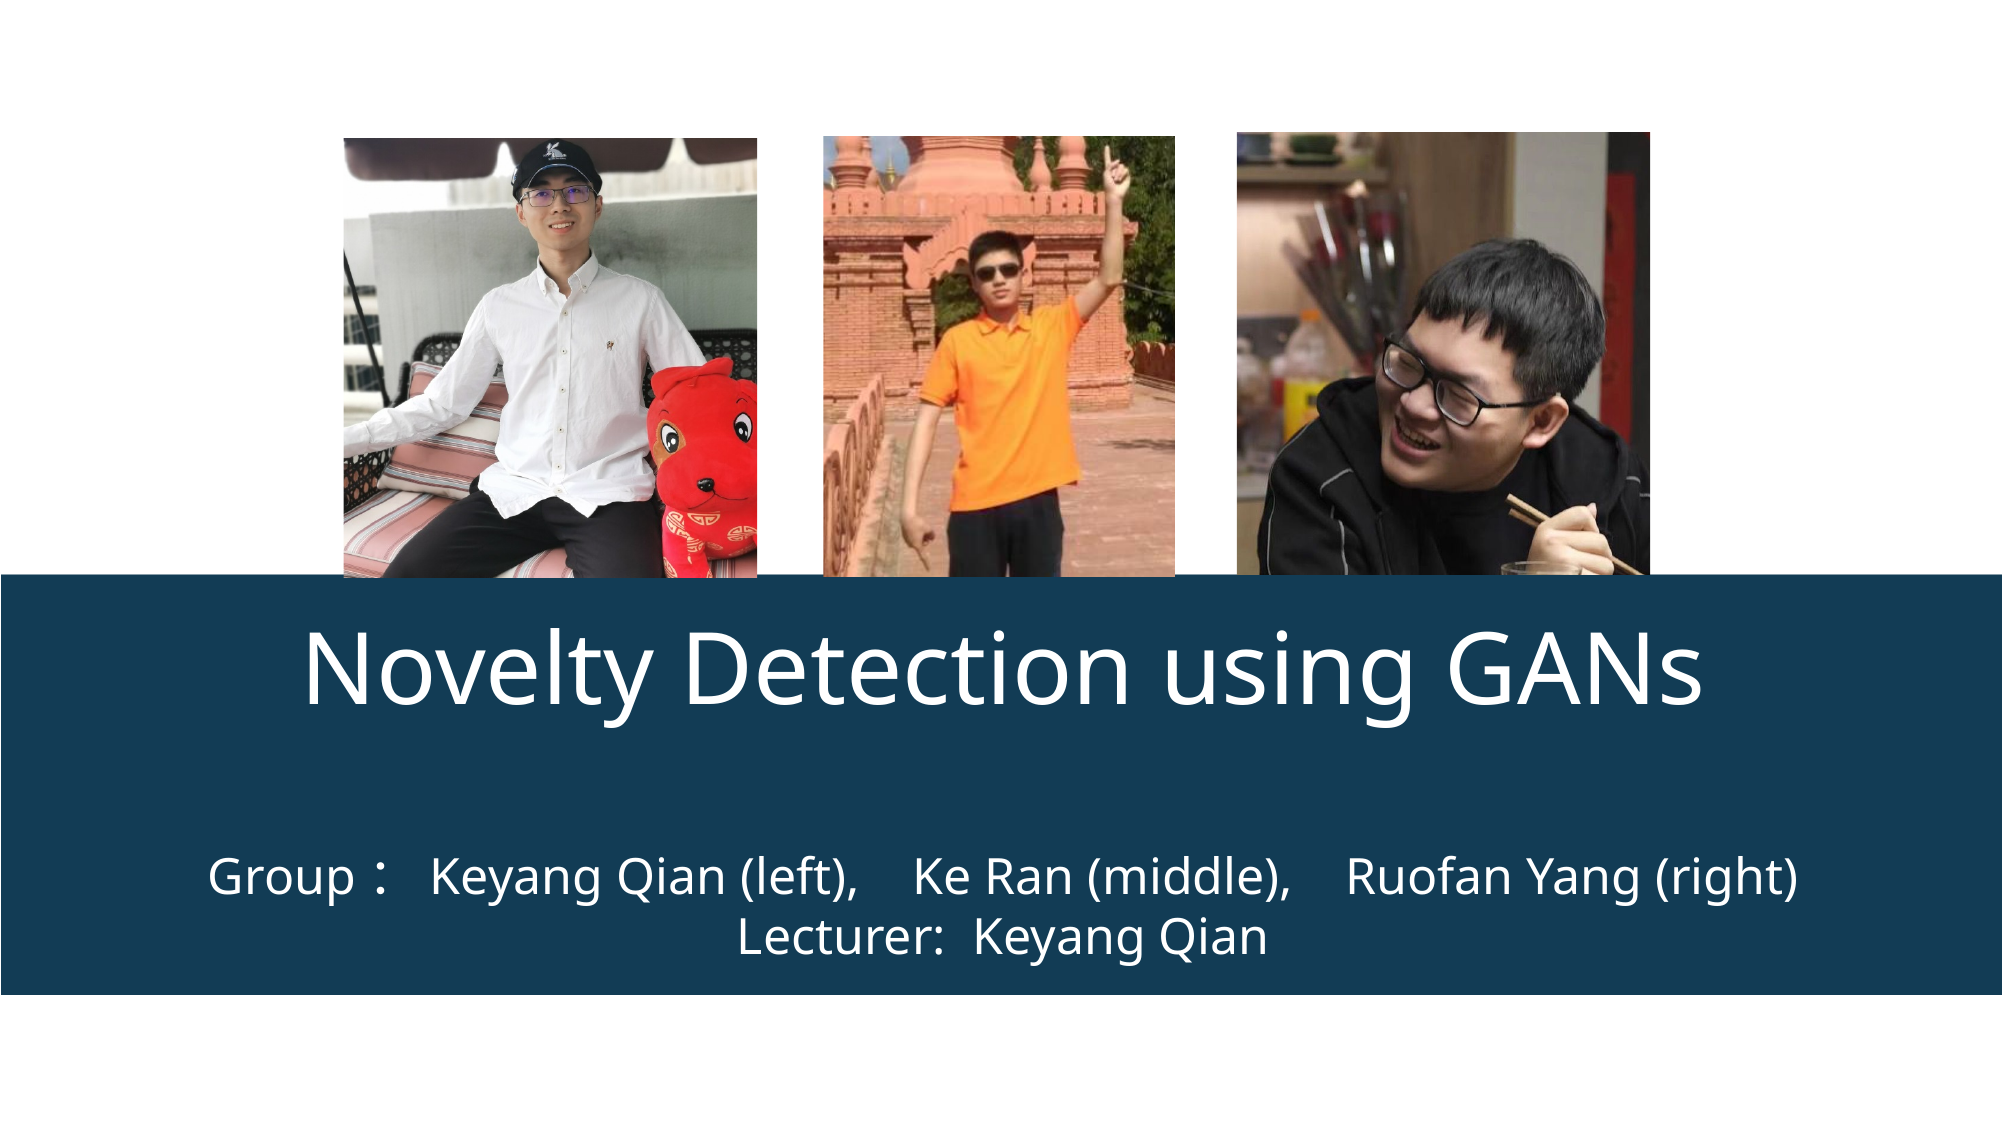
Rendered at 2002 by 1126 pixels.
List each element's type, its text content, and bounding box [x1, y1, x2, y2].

picture [1236, 132, 1651, 575]
text_box Novelty Detection using GANs Group：Keyang Qian (left), Ke Ran (middle), Ruofan Yang (right) Lecturer: Keyang Qian [0, 572, 2001, 997]
picture [823, 136, 1176, 577]
picture [343, 137, 758, 578]
